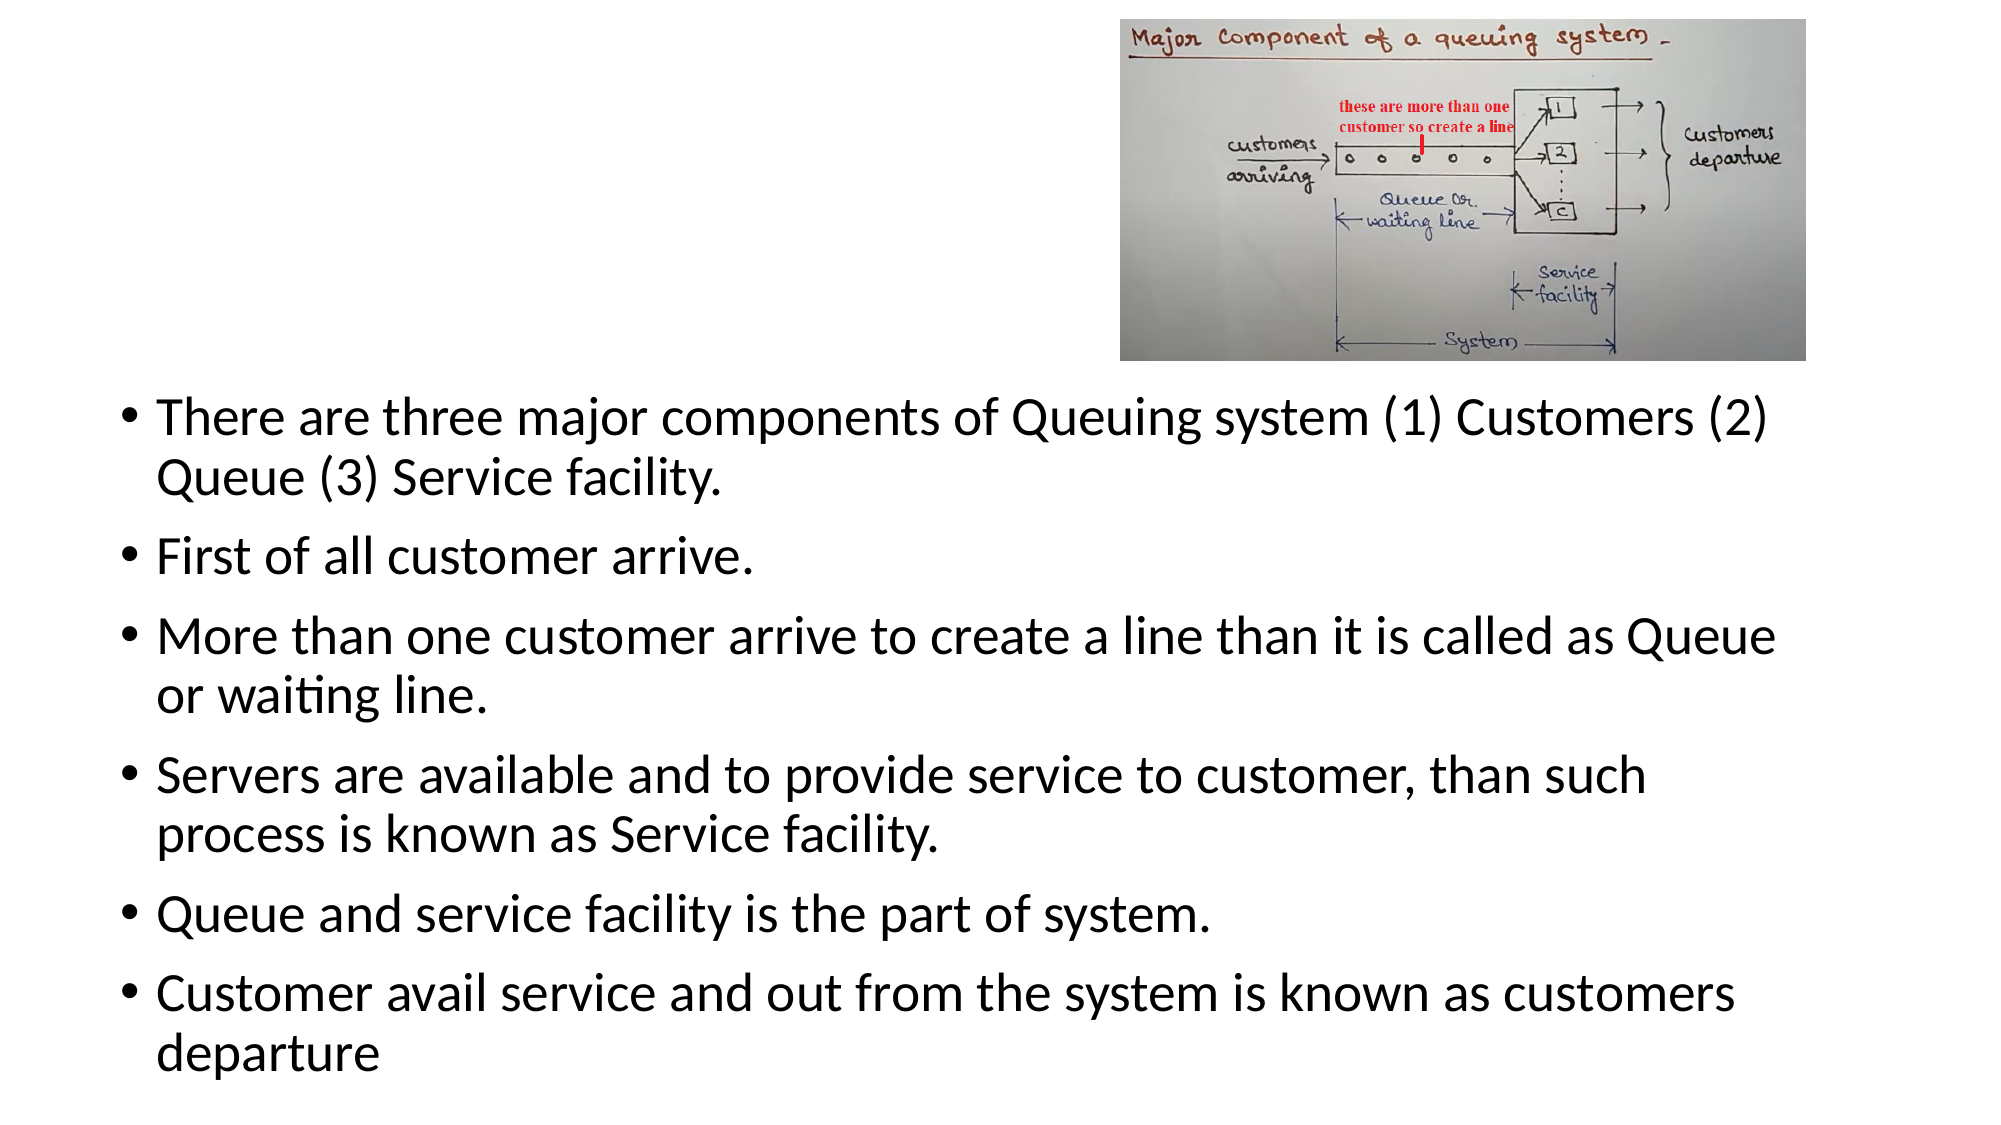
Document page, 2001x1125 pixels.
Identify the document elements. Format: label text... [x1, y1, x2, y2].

list There are three major components of Queuing system (1) Customers (2) Queue (3) Service facility. First of all customer arrive. More than one customer arrive to create a line than it is called as Queue or waiting line. Servers are available and to provide service to customer, than such process is known as Service facility. Queue and service facility is the part of system. Customer avail service and out from the system is known as customers departure [105, 380, 1831, 1095]
picture [1120, 19, 1806, 362]
